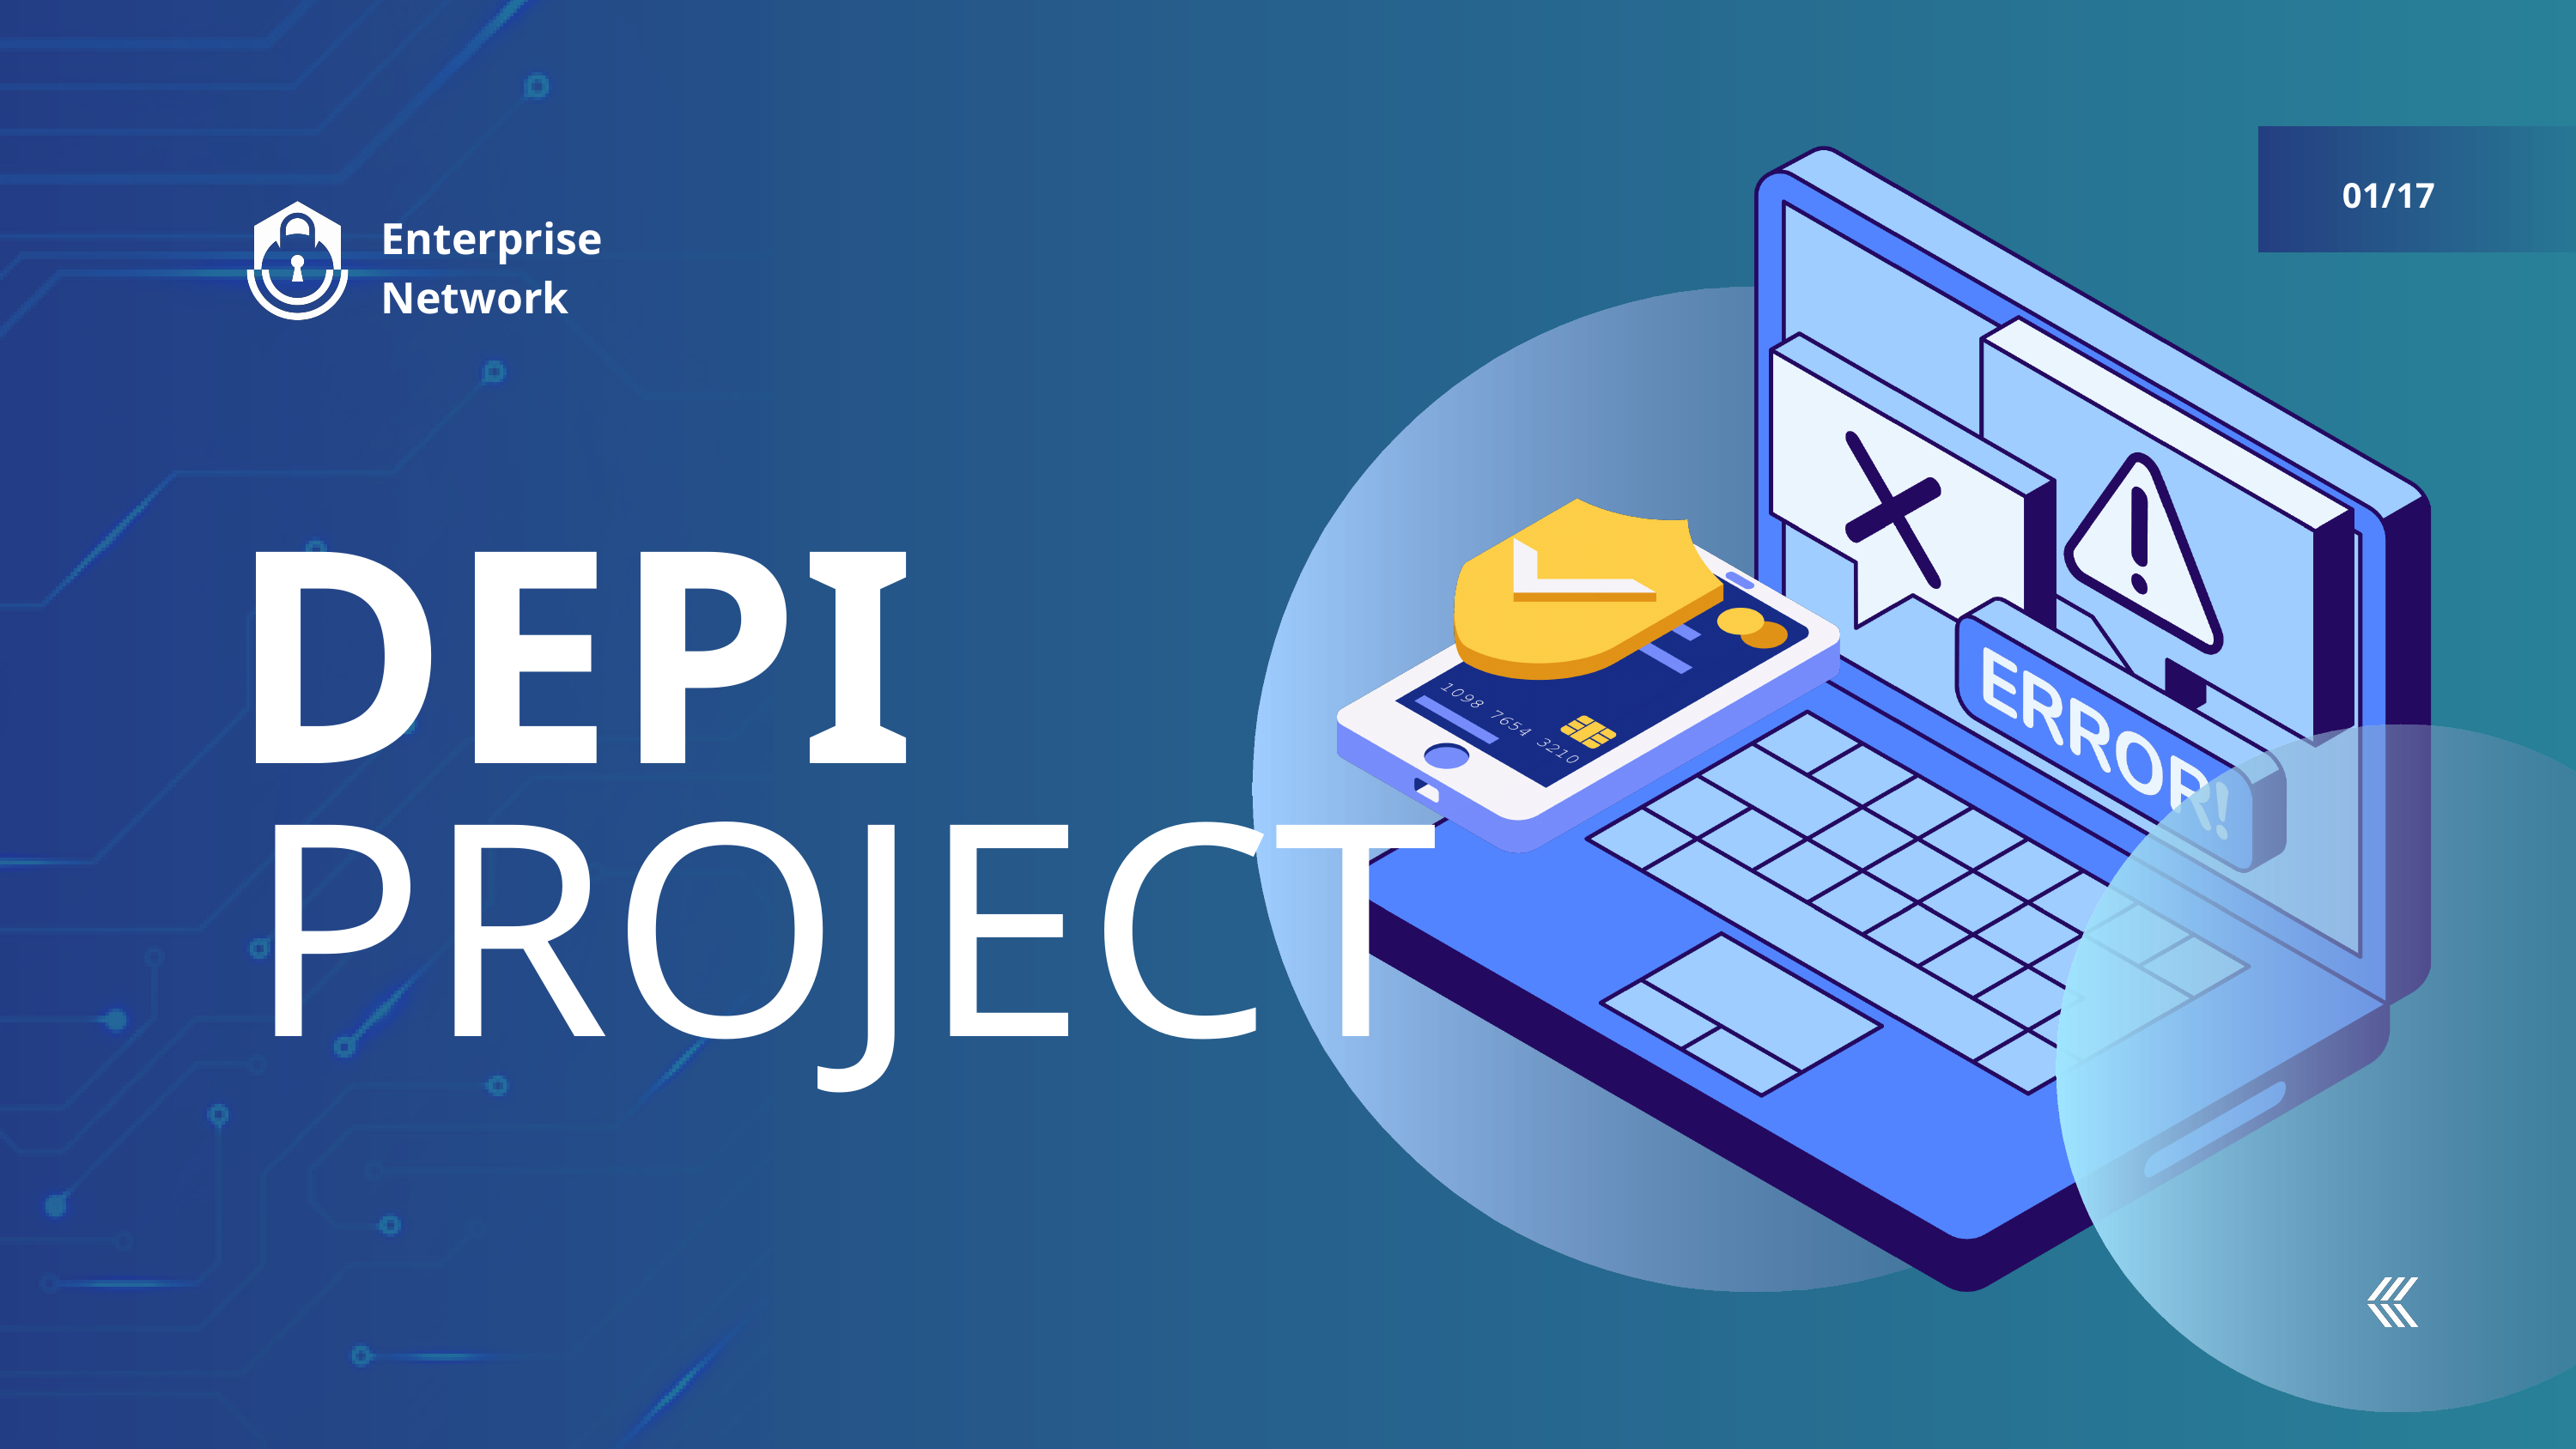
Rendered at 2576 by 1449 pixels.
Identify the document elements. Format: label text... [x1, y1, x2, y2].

text_box [1357, 144, 2432, 723]
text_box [2257, 115, 2576, 253]
text_box [246, 201, 349, 321]
text_box PROJECT [246, 687, 1248, 1096]
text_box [1252, 286, 2258, 1292]
text_box Enterprise Network [380, 203, 777, 323]
text_box DEPI [229, 414, 1216, 823]
text_box [0, 0, 774, 1449]
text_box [2056, 724, 2576, 1413]
